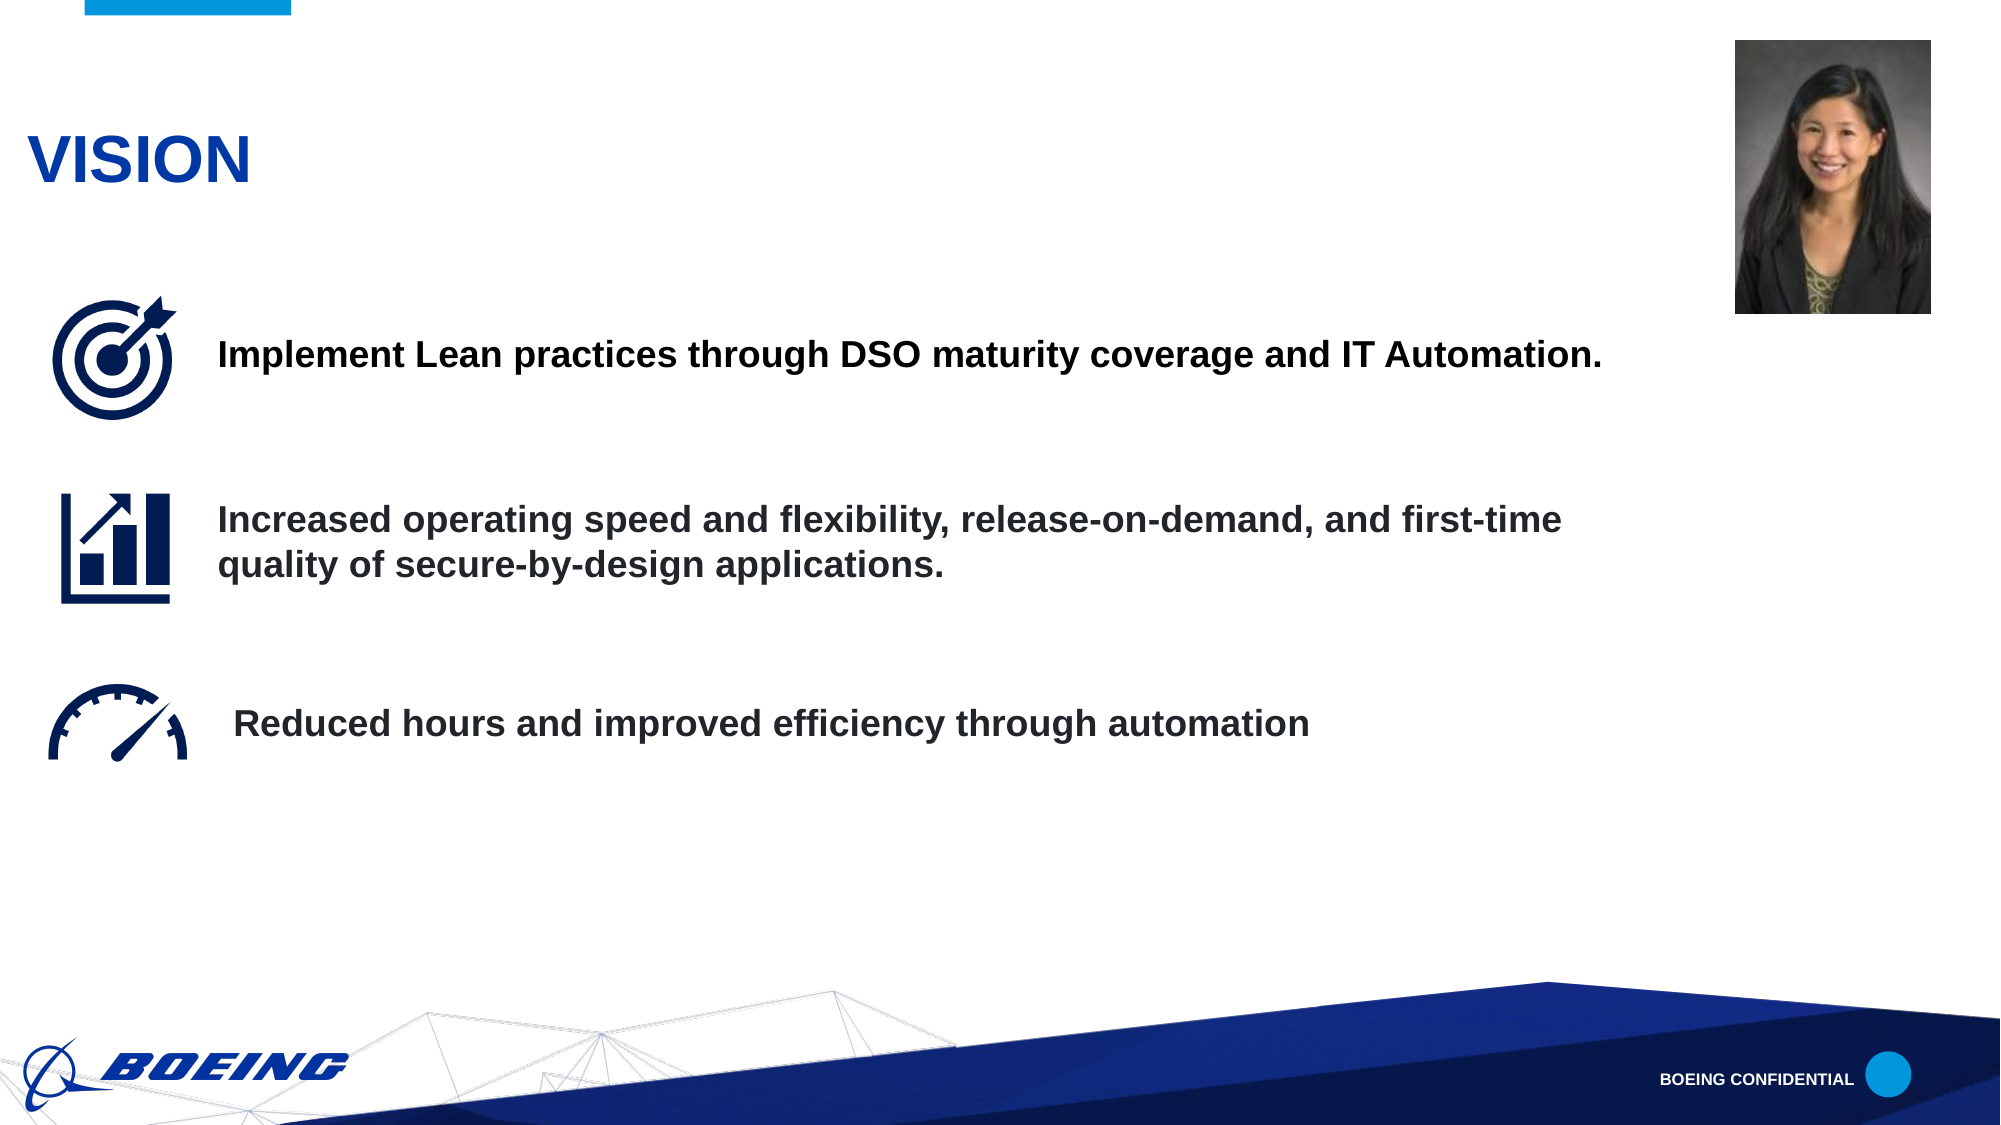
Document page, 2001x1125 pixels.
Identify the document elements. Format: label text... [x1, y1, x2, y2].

picture [1735, 40, 1931, 315]
picture [0, 981, 2000, 1125]
text_box Implement Lean practices through DSO maturity coverage and IT Automation. [202, 322, 1620, 382]
picture [42, 646, 193, 797]
picture [39, 282, 190, 434]
text_box Reduced hours and improved efficiency through automation [218, 692, 1974, 842]
title Vision [27, 44, 1735, 196]
picture [39, 472, 190, 624]
text_box Increased operating speed and flexibility, release-on-demand, and first-time quality of secure-by-design applications. [202, 487, 1620, 683]
